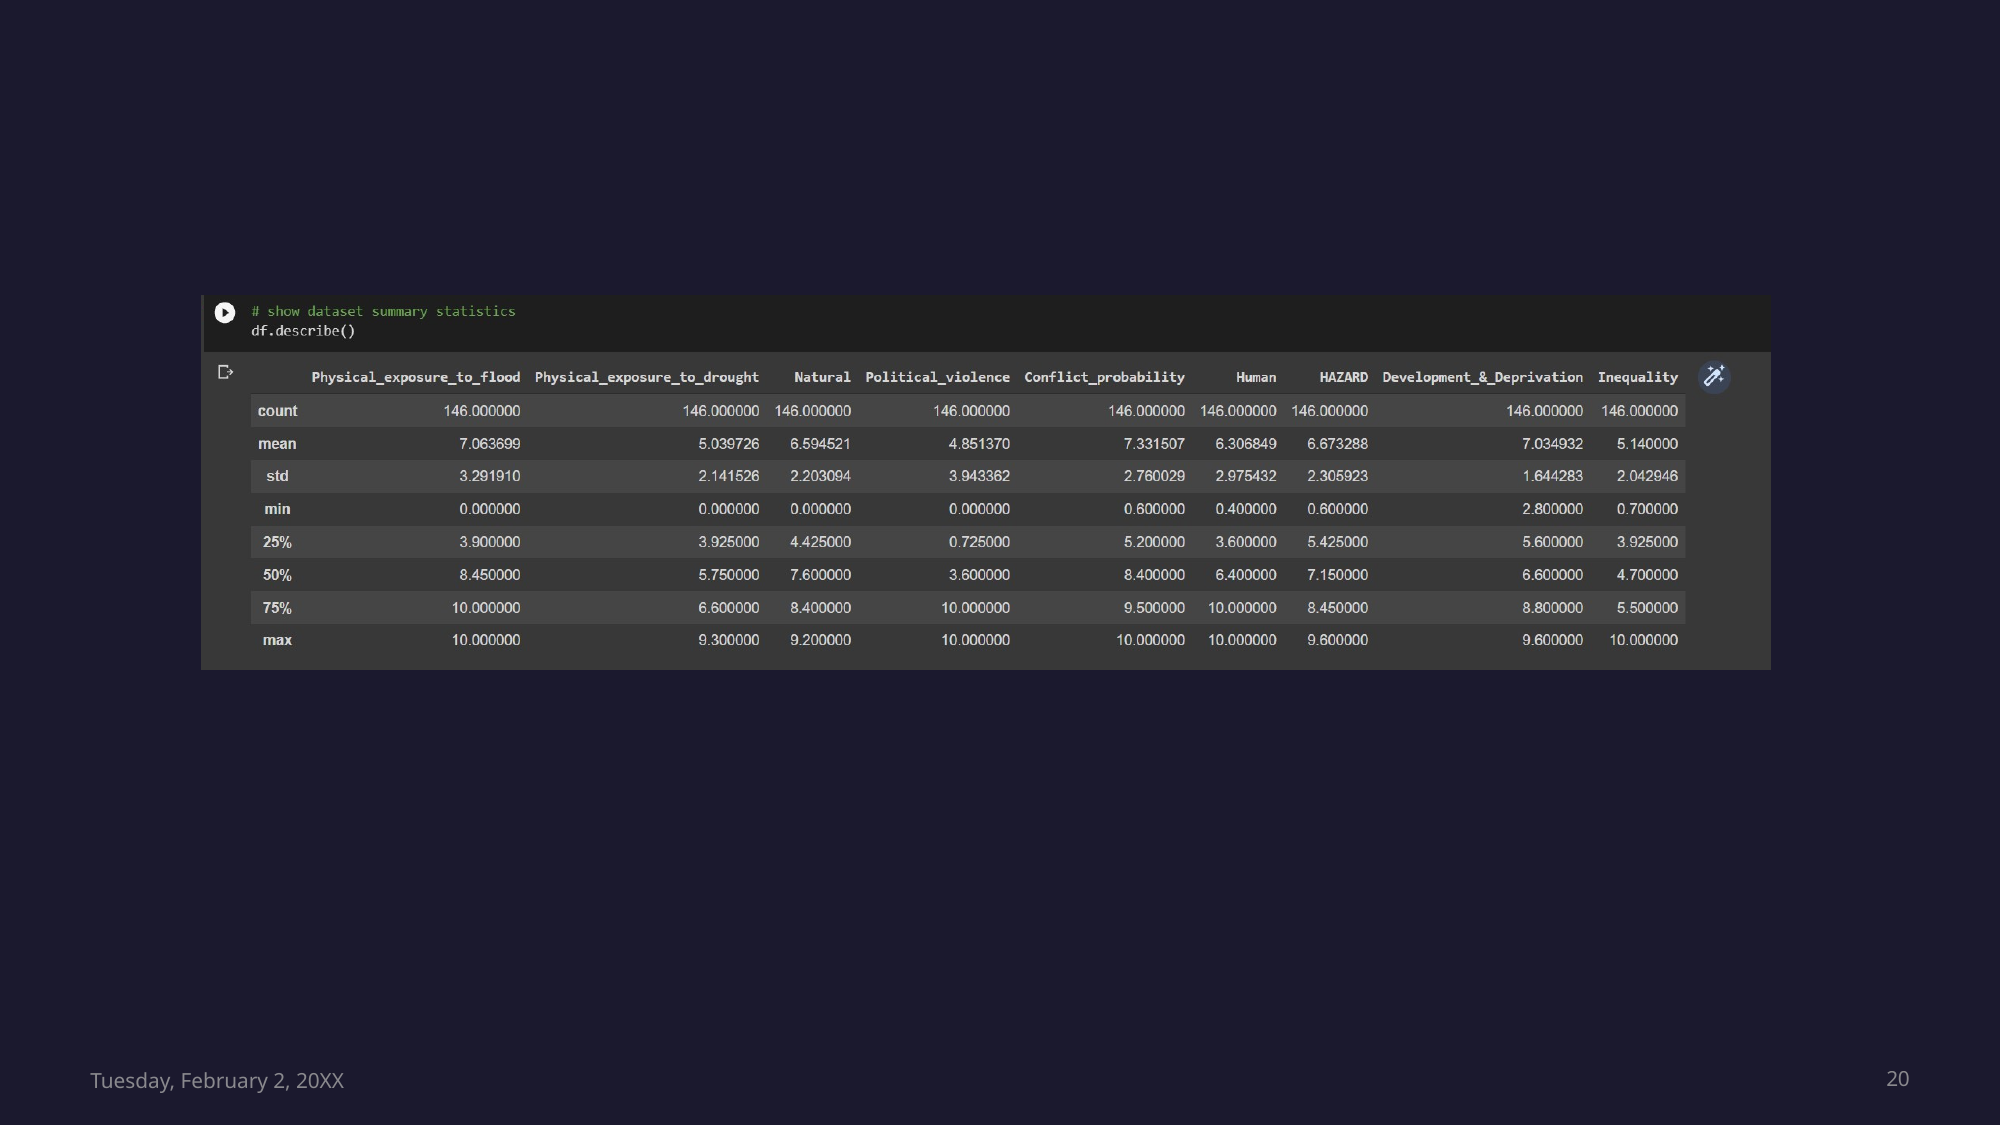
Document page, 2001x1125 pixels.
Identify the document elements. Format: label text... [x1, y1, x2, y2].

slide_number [90, 1067, 522, 1093]
picture [201, 295, 1771, 670]
slide_number 20 [1632, 1067, 1910, 1093]
